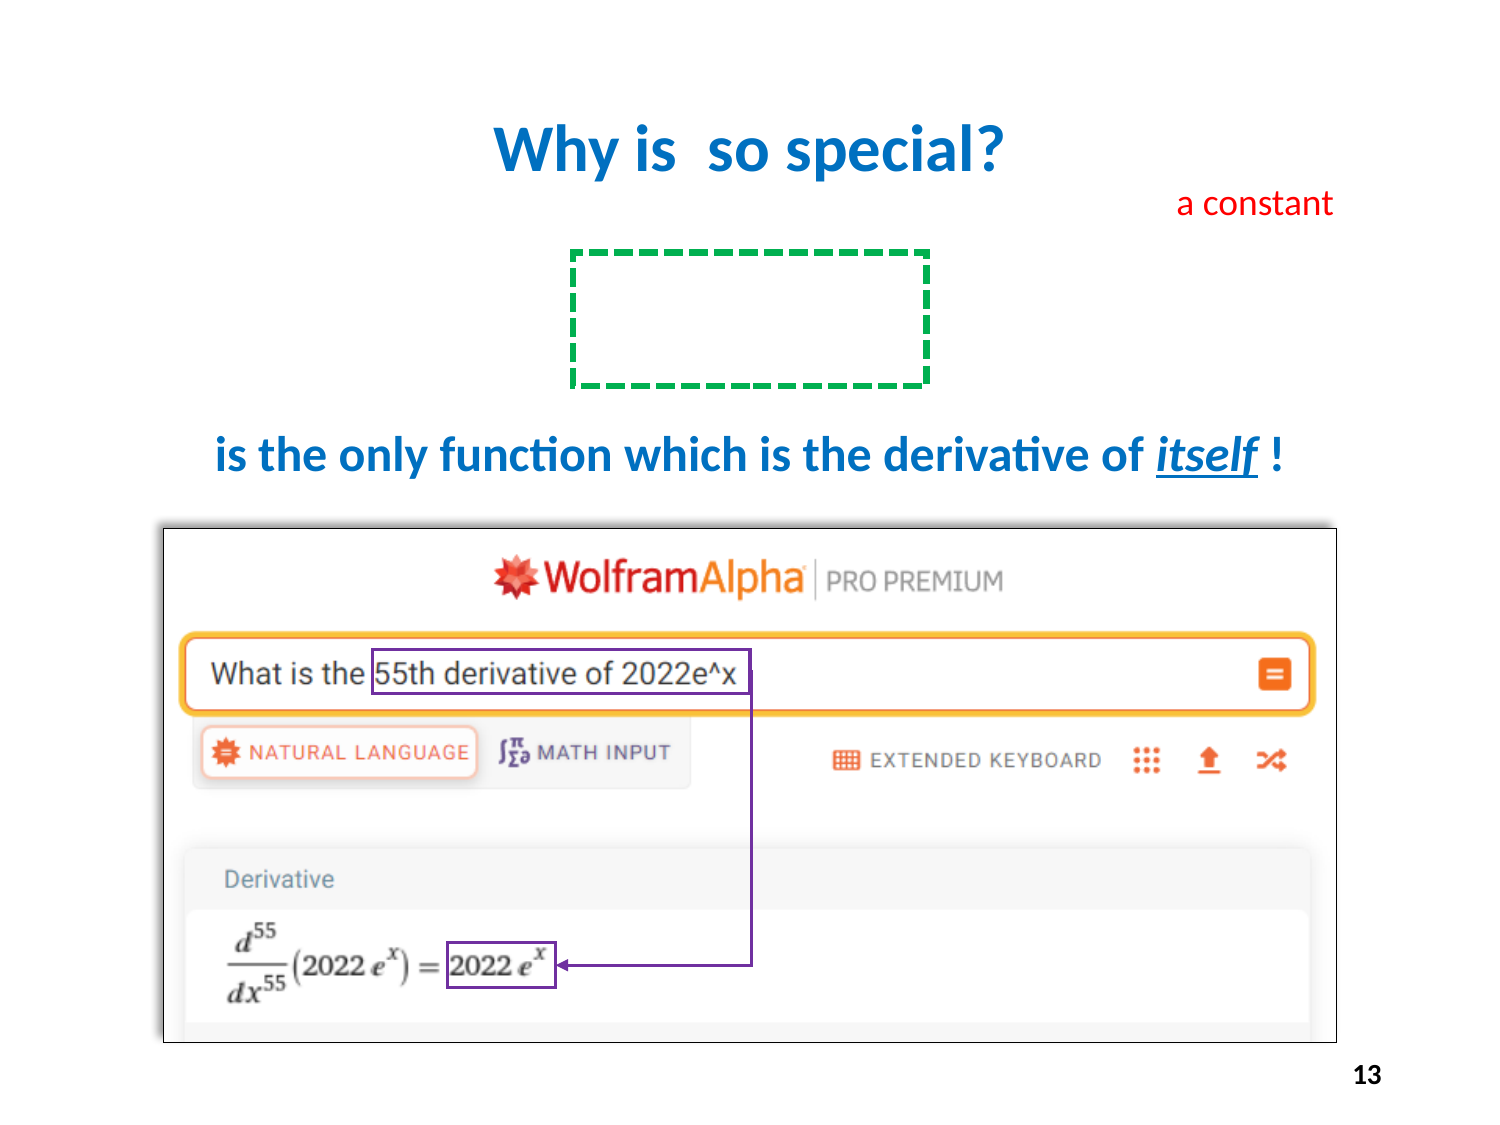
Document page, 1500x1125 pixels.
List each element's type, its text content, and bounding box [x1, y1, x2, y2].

picture [163, 528, 1337, 1043]
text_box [555, 671, 750, 966]
slide_number 13 [1059, 1042, 1397, 1103]
text_box [572, 251, 928, 387]
